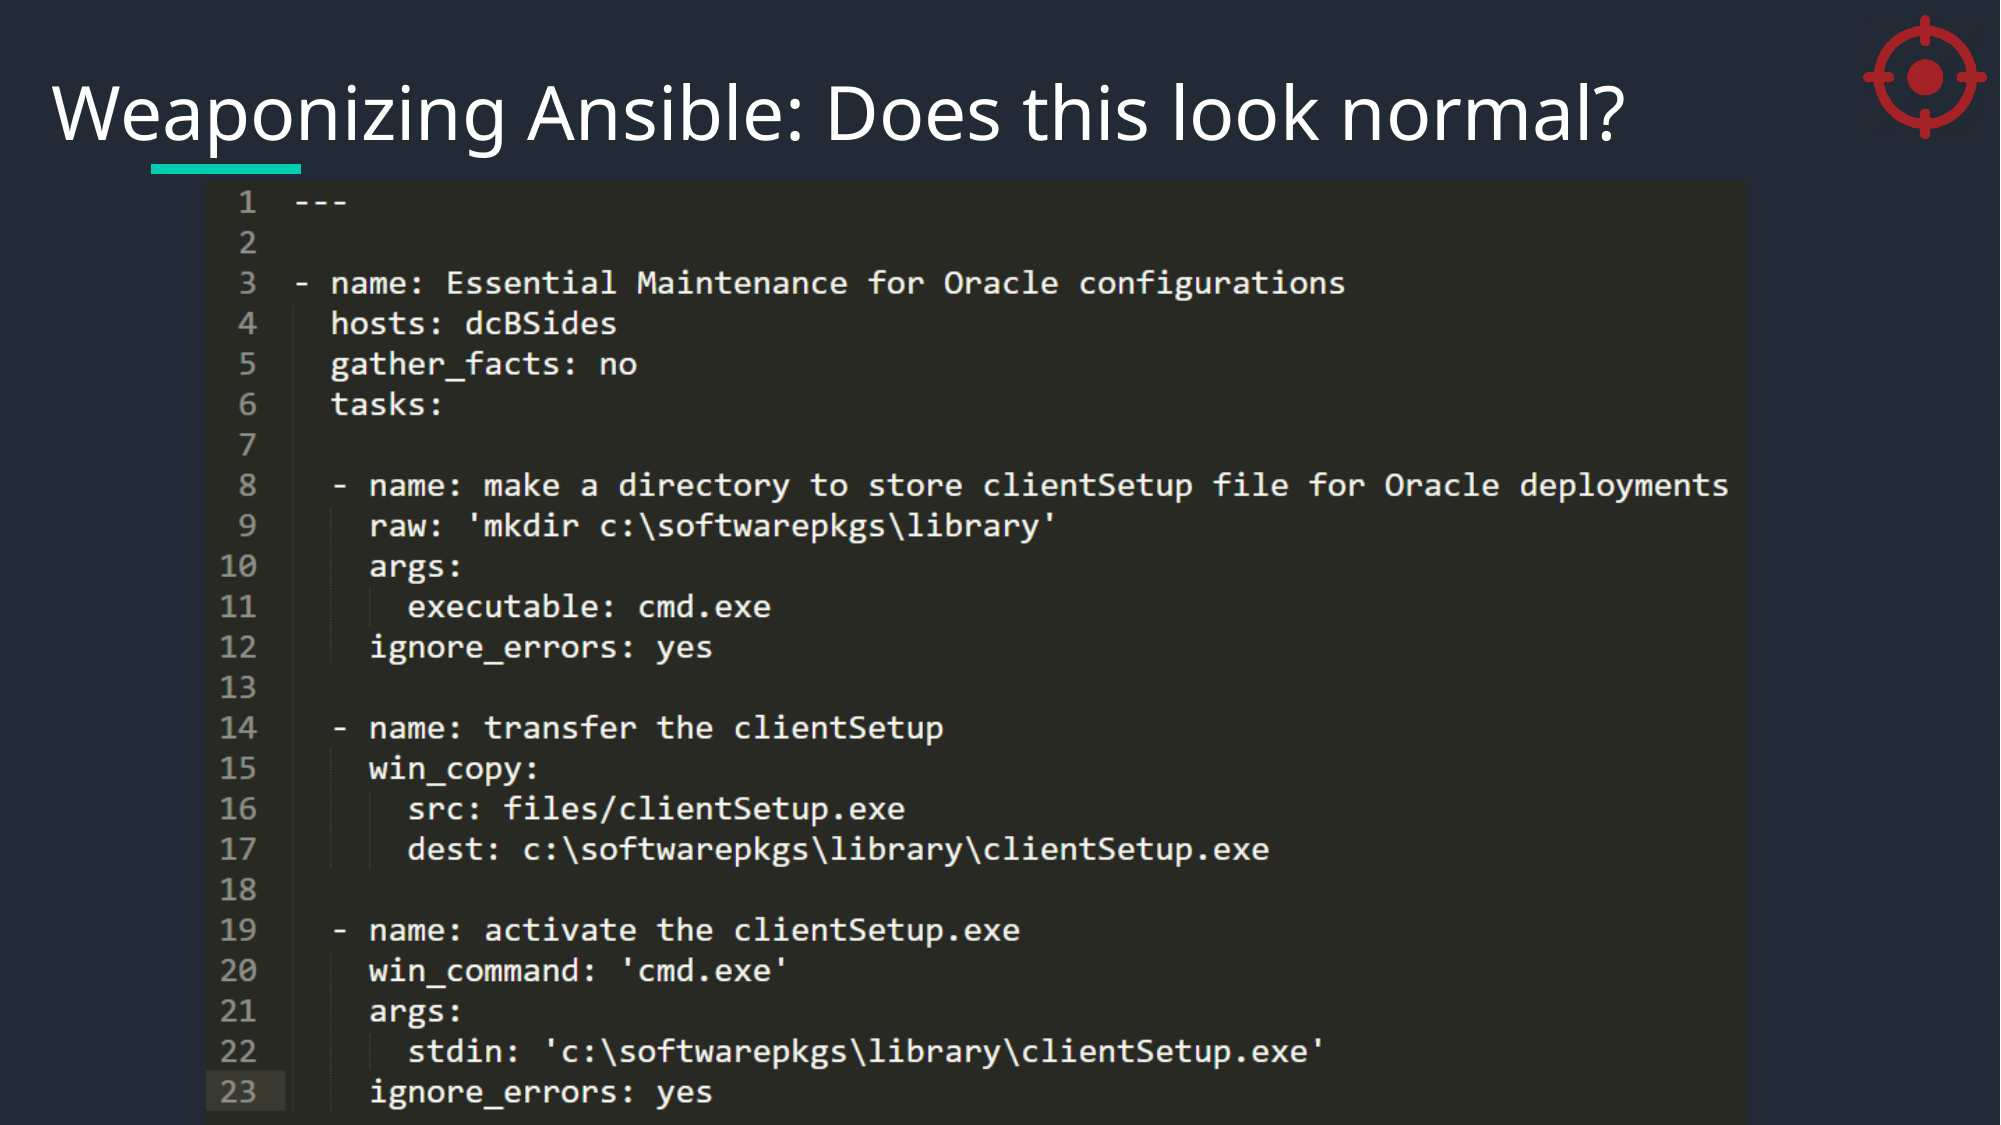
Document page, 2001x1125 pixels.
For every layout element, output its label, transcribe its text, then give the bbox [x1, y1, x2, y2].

picture [206, 181, 1746, 1125]
picture [1863, 15, 1987, 139]
text_box Weaponizing Ansible: Does this look normal? [37, 58, 1643, 164]
